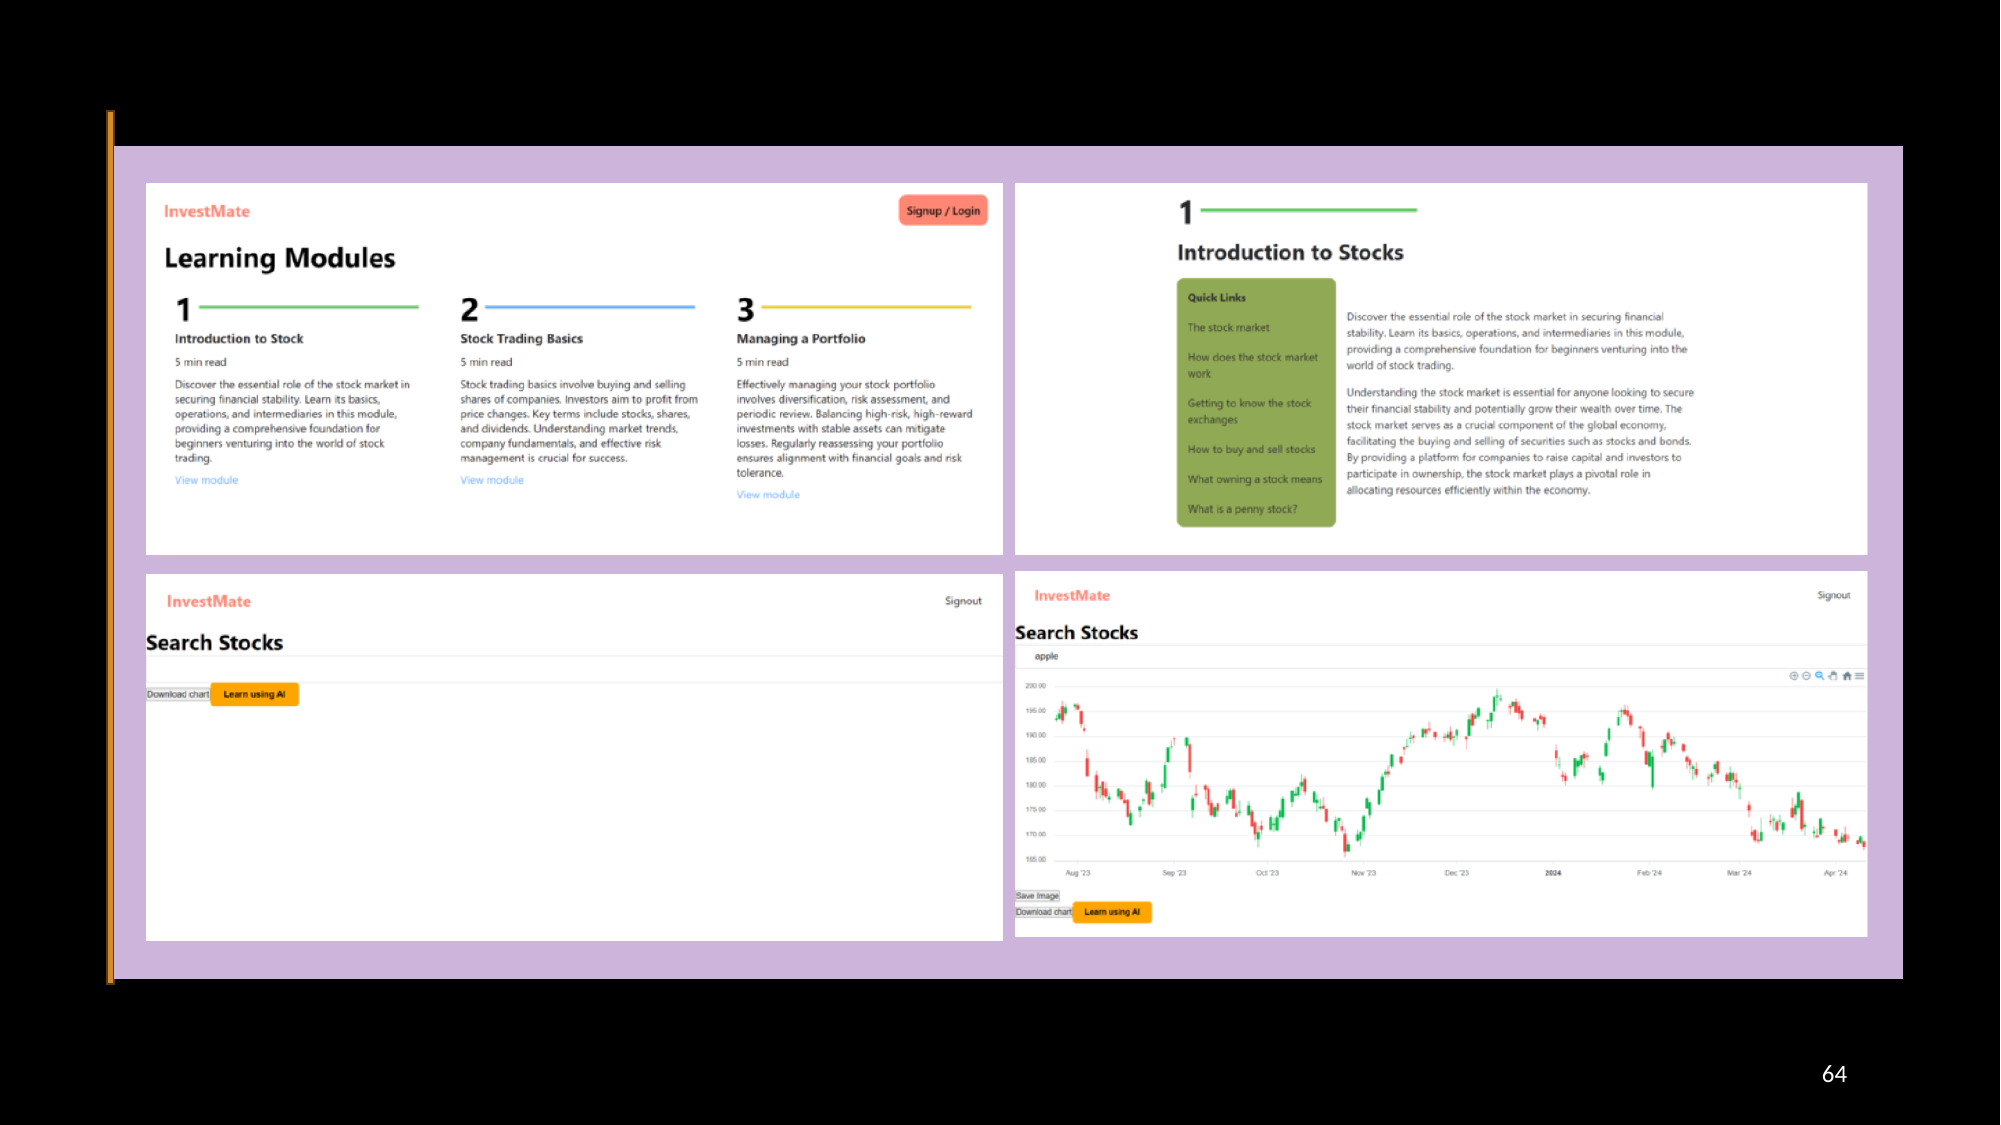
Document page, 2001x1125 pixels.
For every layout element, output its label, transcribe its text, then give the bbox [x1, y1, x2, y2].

picture [114, 146, 1903, 979]
text_box [106, 110, 115, 985]
slide_number 64 [1412, 1042, 1863, 1103]
